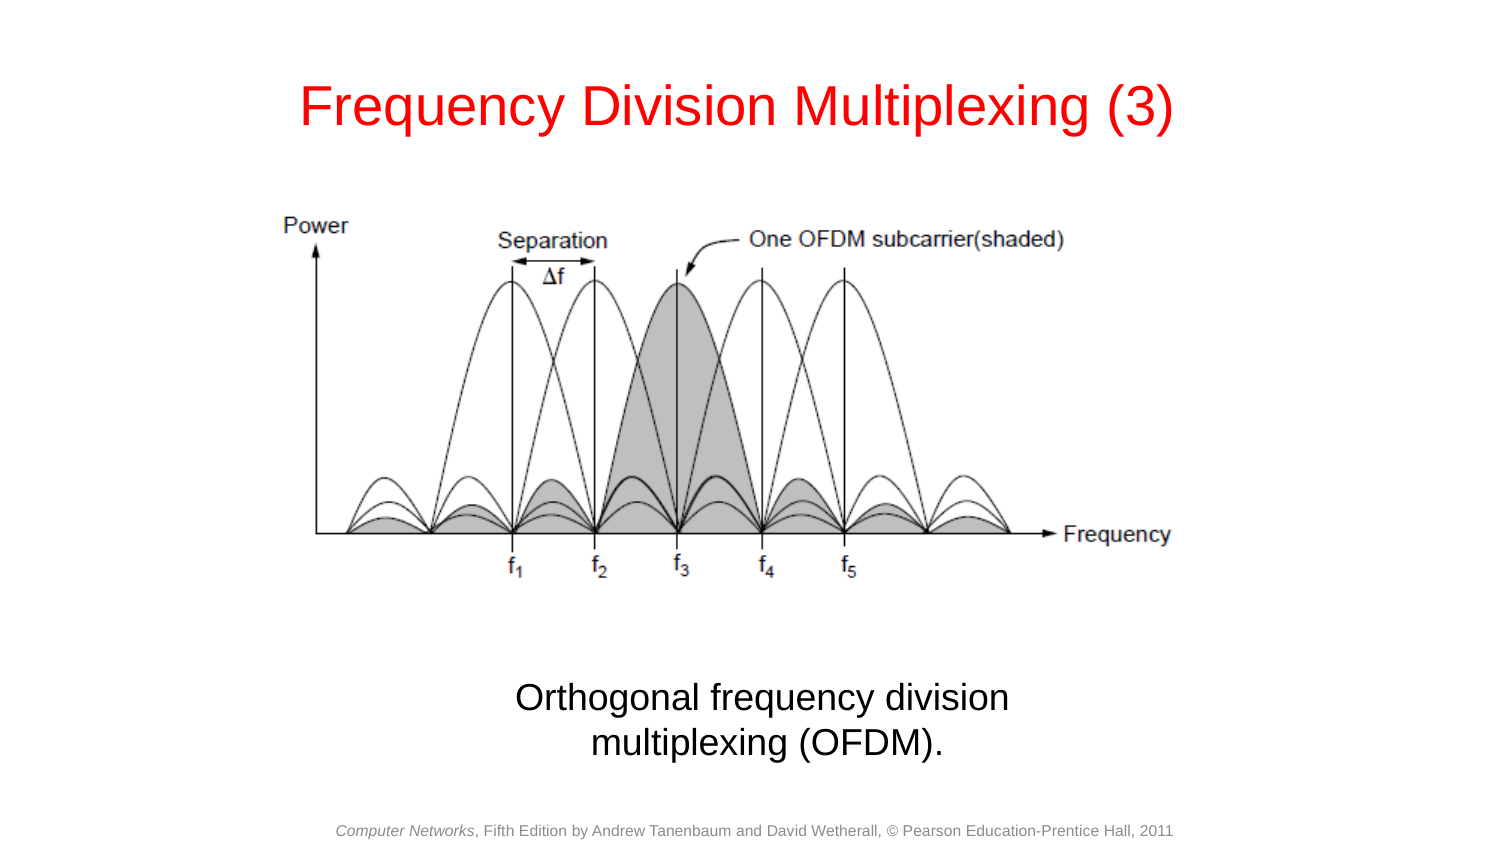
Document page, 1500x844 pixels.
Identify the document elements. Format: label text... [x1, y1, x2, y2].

picture [262, 196, 1218, 603]
title Frequency Division Multiplexing (3) [62, 37, 1413, 169]
footer Computer Networks, Fifth Edition by Andrew Tanenbaum and David Wetherall, © Pearson Education-Prentice Hall, 2011 [224, 815, 1285, 844]
list Orthogonal frequency division multiplexing (OFDM). [222, 665, 1313, 769]
